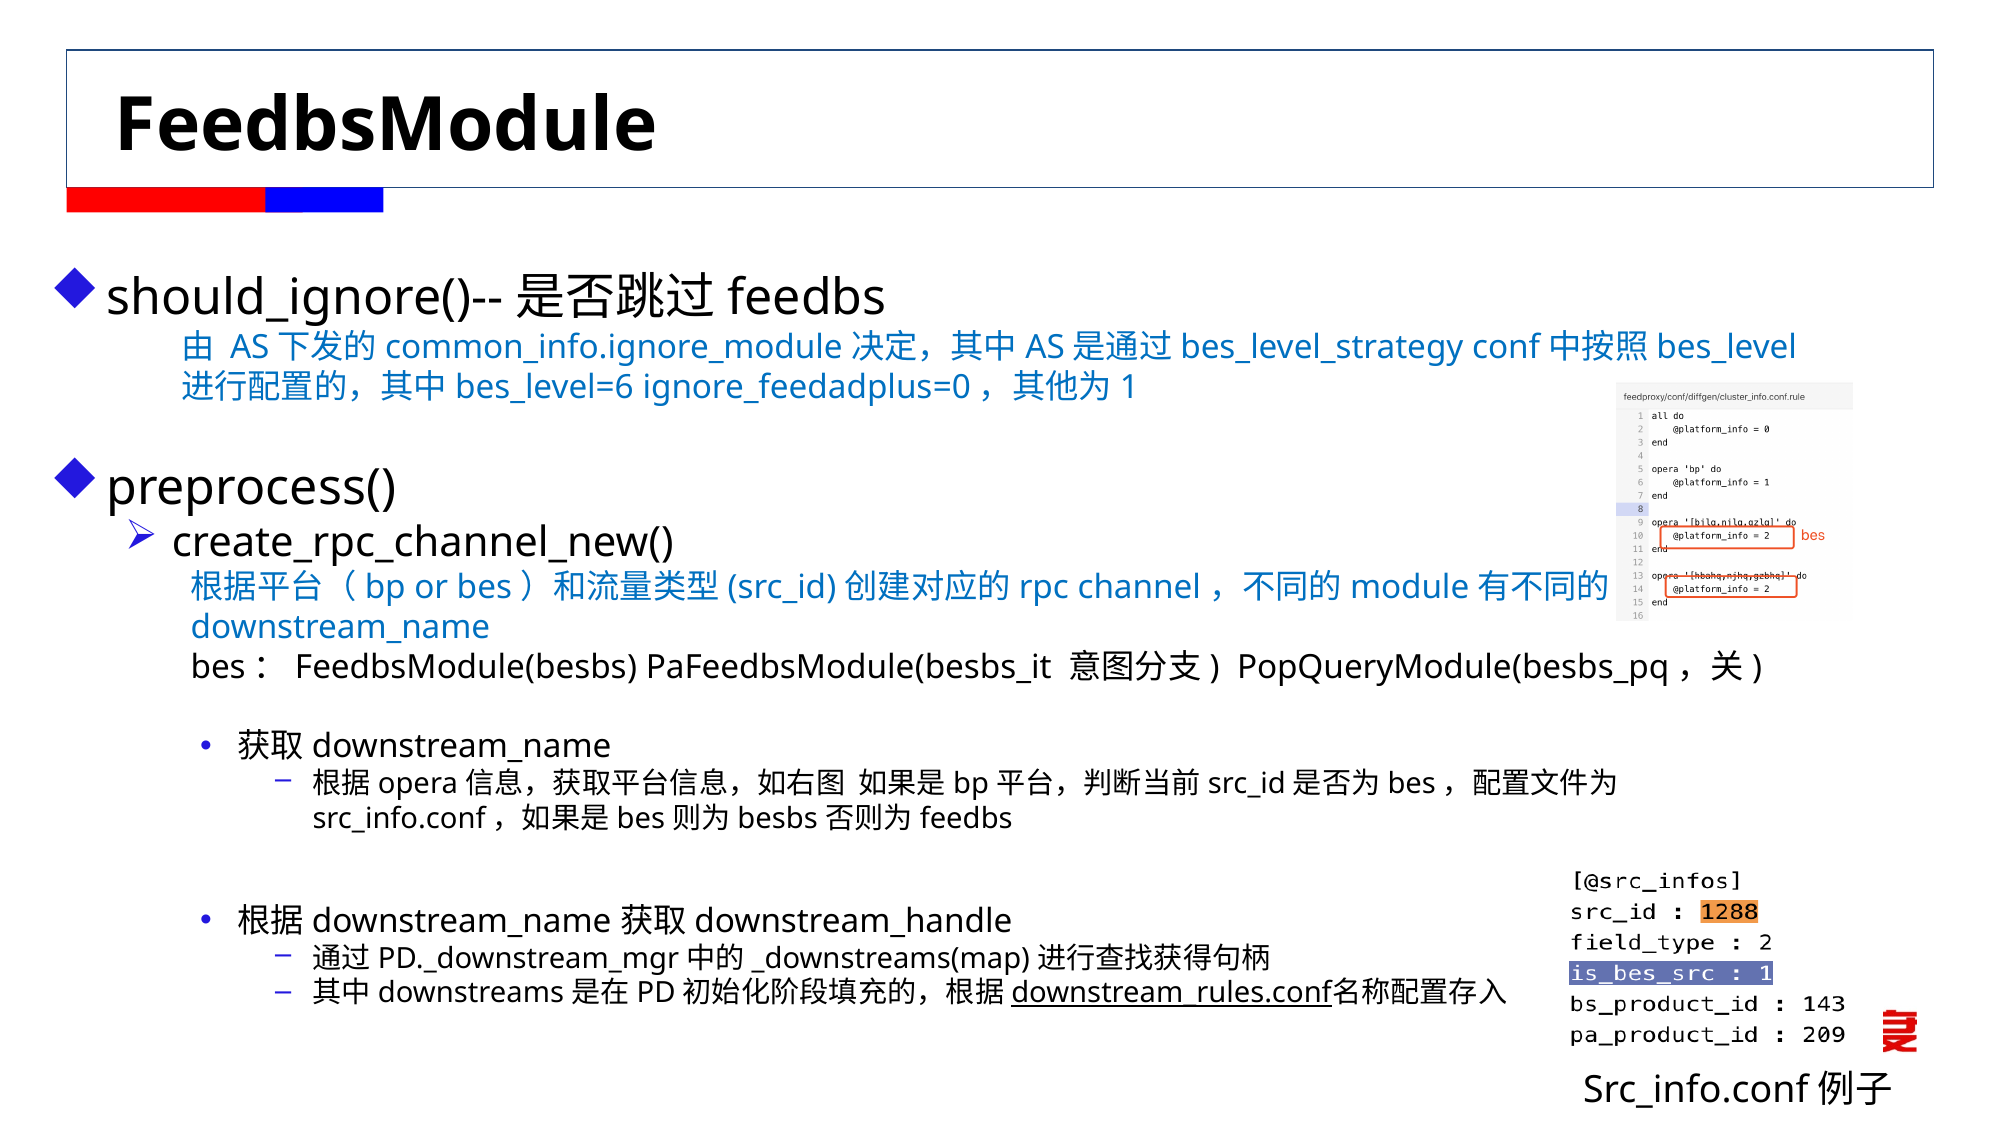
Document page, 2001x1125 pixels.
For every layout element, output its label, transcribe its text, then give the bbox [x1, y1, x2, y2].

title FeedbsModule [99, 56, 1901, 185]
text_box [1561, 859, 1932, 1119]
list should_ignore()--是否跳过feedbs 由 AS下发的common_info.ignore_module决定，其中AS是通过bes_level_strategy conf中按照bes_level进行配置的，其中bes_level=6 ignore_feedadplus=0，其他为1 preprocess() create_rpc_channel_new() 根据平台（bp or bes）和流量类型(src_id)创建对应的rpc channel，不同的module有不同的downstream_name bes：FeedbsModule(besbs) PaFeedbsModule(besbs_it 意图分支) PopQueryModule(besbs_pq，关) 获取downstream_name 根据opera信息，获取平台信息，如右图 如果是bp平台，判断当前src_id是否为bes，配置文件为src_info.conf，如果是bes则为besbs否则为feedbs 根据downstream_name获取downstream_handle 通过PD._downstream_mgr中的_downstreams(map)进行查找获得句柄 其中downstreams是在PD初始化阶段填充的，根据downstream_rules.conf名称配置存入 [34, 257, 1823, 1125]
picture [1616, 380, 1853, 622]
